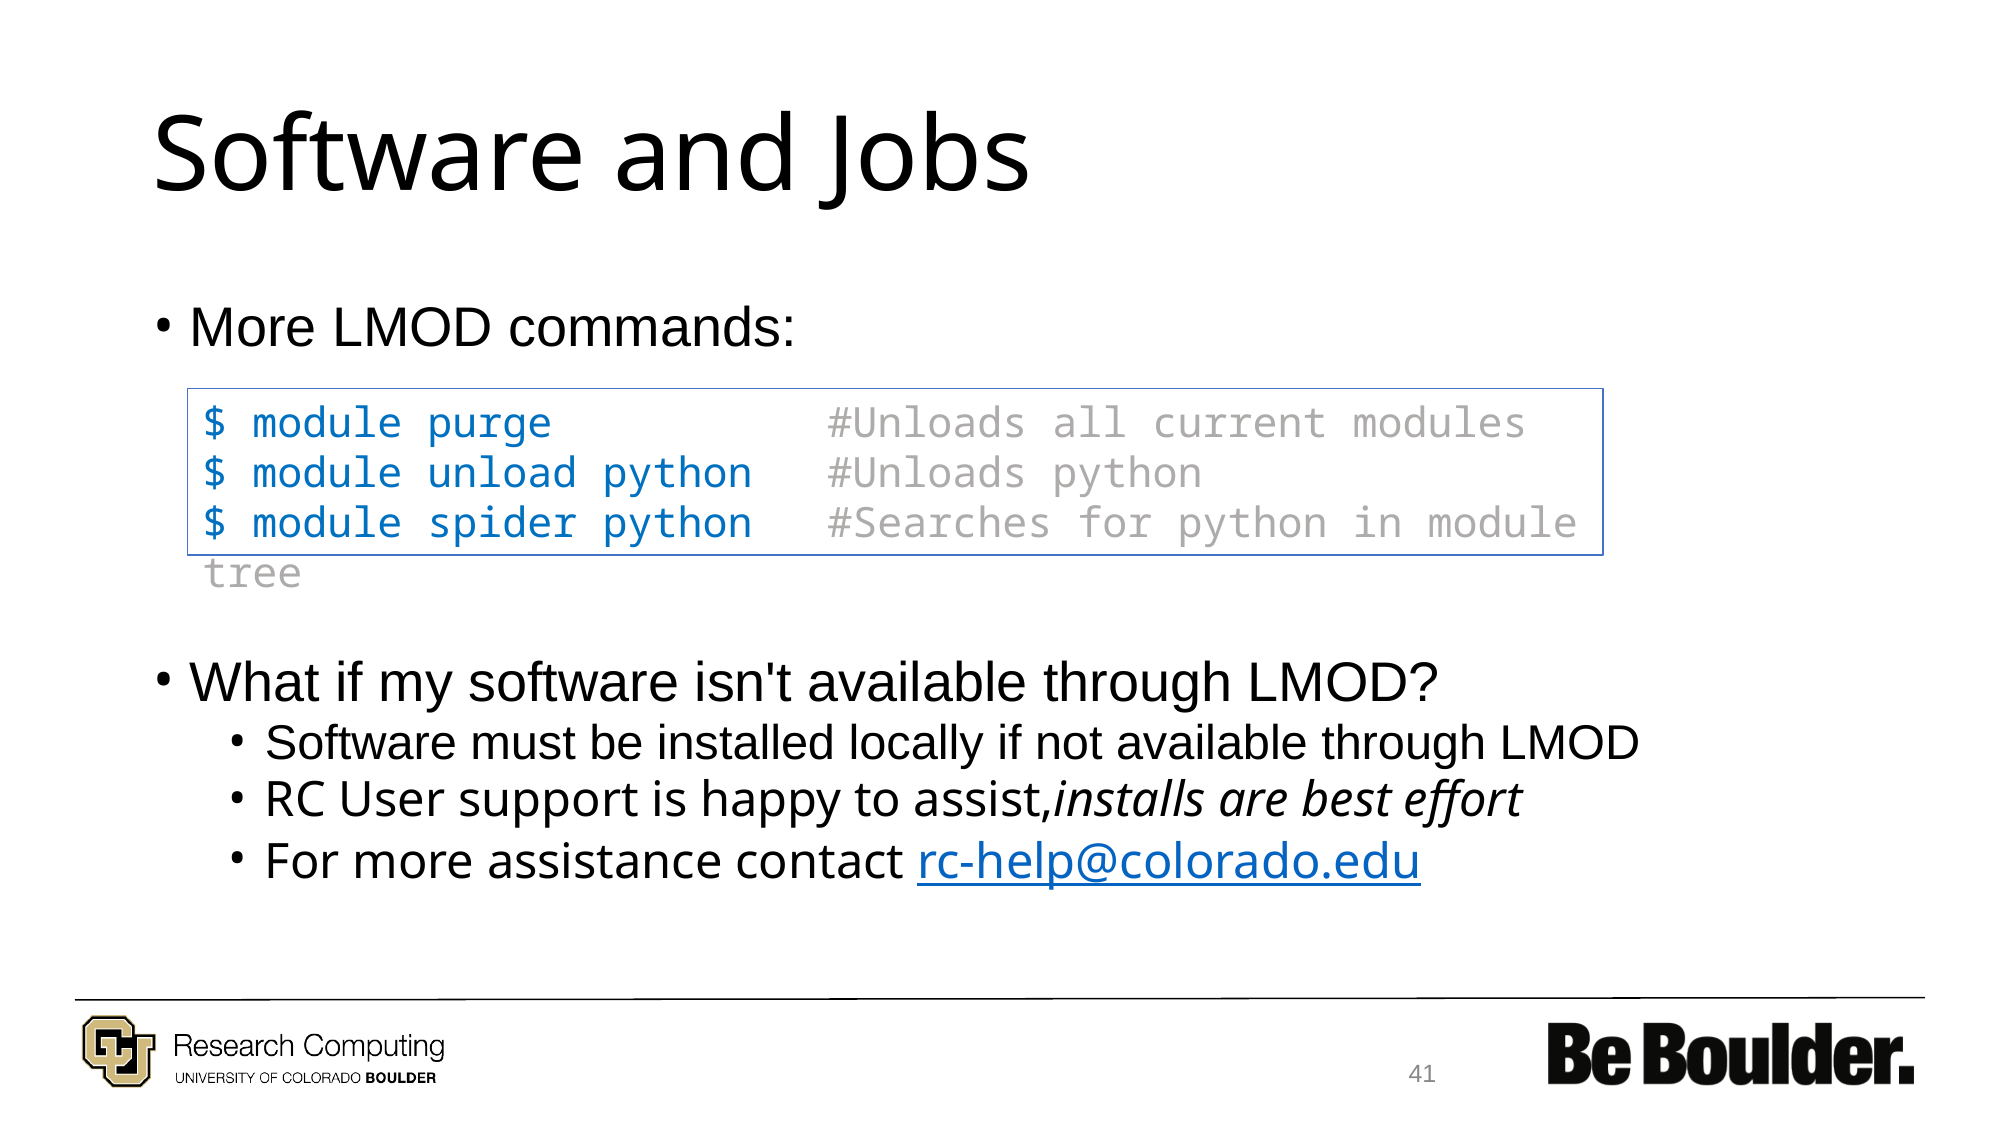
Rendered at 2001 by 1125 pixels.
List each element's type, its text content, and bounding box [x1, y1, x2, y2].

picture [1524, 1015, 1938, 1088]
list More LMOD commands: What if my software isn't available through LMOD? Software must be installed locally if not available through LMOD RC User support is happy to assist,installs are best effort For more assistance contact rc-help@colorado.edu [137, 296, 1863, 979]
title Software and Jobs [137, 48, 1863, 266]
picture [81, 1015, 444, 1088]
text_box $ module purge #Unloads all current modules $ module unload python #Unloads python $ module spider python #Searches for python in module tree [187, 388, 1604, 556]
slide_number 41 [1393, 1042, 1506, 1103]
